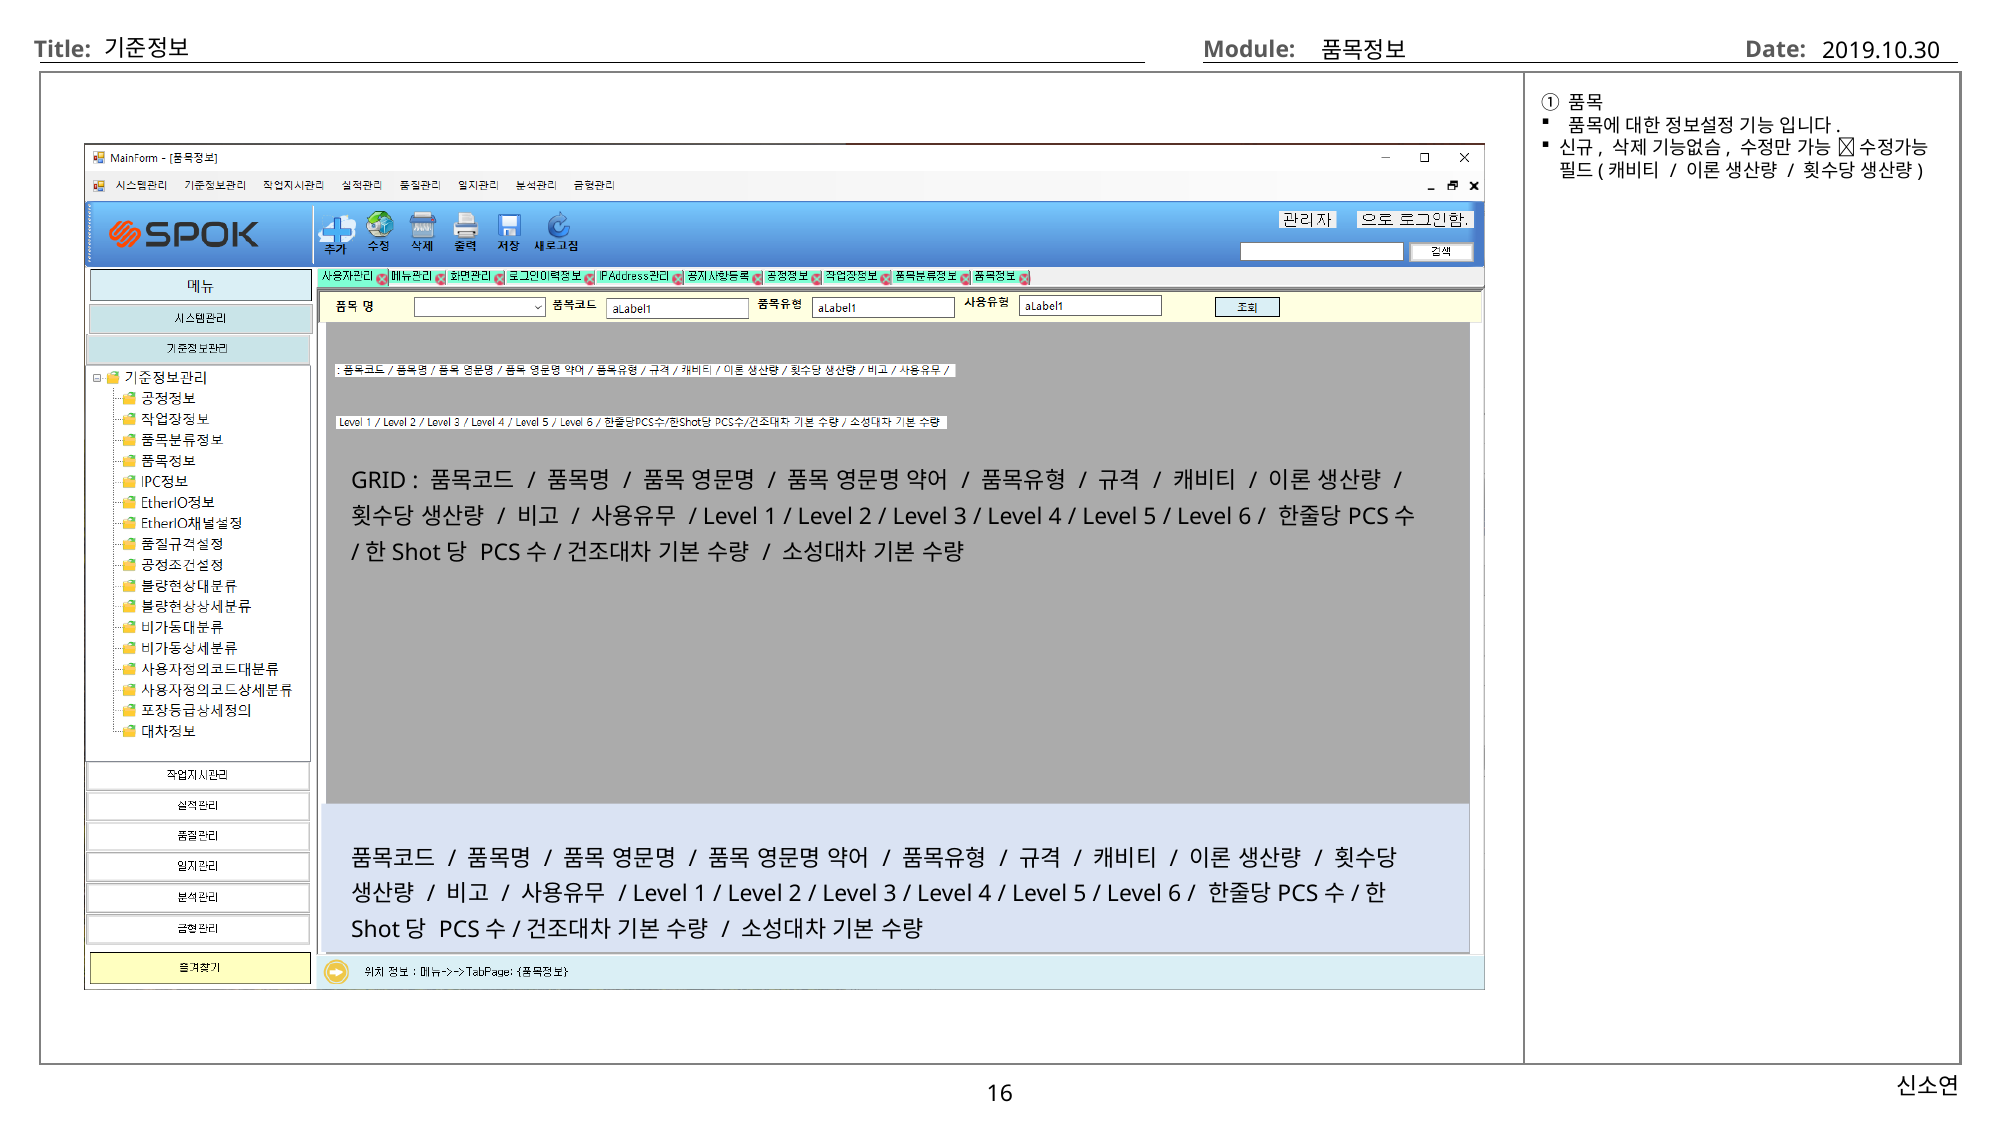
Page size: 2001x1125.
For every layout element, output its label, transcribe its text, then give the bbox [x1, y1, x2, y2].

list 신소연 [1526, 1067, 1960, 1103]
text_box ① 품목 품목에 대한 정보설정 기능 입니다. 신규, 삭제 기능없슴, 수정만 가능  수정가능 필드(캐비티 / 이론 생산량 / 횟수당 생산량) [1526, 72, 1960, 222]
title 기준정보 [104, 29, 1123, 66]
list 2019.10.30 [1822, 31, 1990, 67]
picture [84, 143, 1485, 990]
list 품목정보 [1321, 31, 1651, 67]
